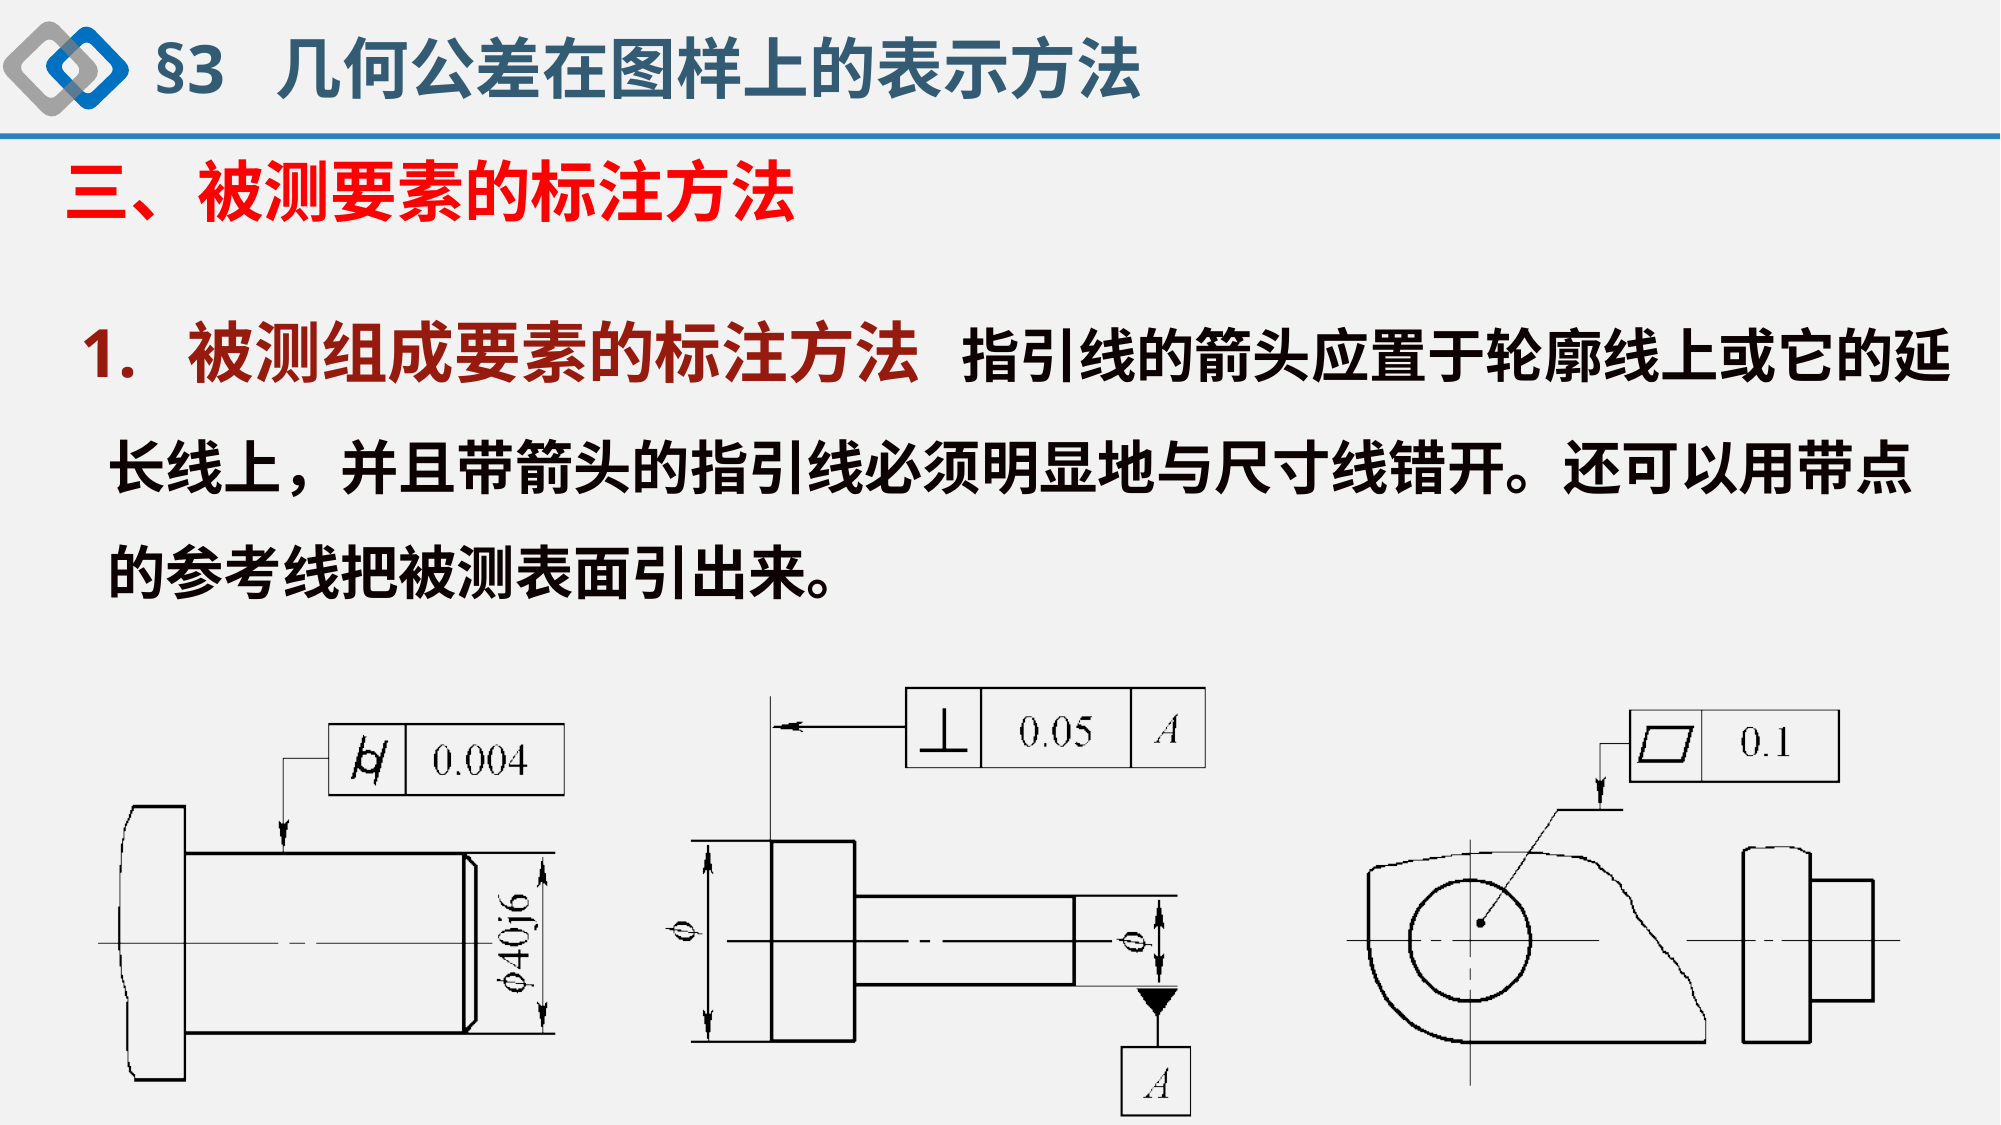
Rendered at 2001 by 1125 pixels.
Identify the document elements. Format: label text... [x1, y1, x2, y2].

list 三、被测要素的标注方法 1. 被测组成要素的标注方法 指引线的箭头应置于轮廓线上或它的延长线上，并且带箭头的指引线必须明显地与尺寸线错开。还可以用带点的参考线把被测表面引出来。 [32, 158, 1970, 797]
picture [89, 664, 1910, 1125]
text_box §3 几何公差在图样上的表示方法 [139, 18, 1510, 115]
